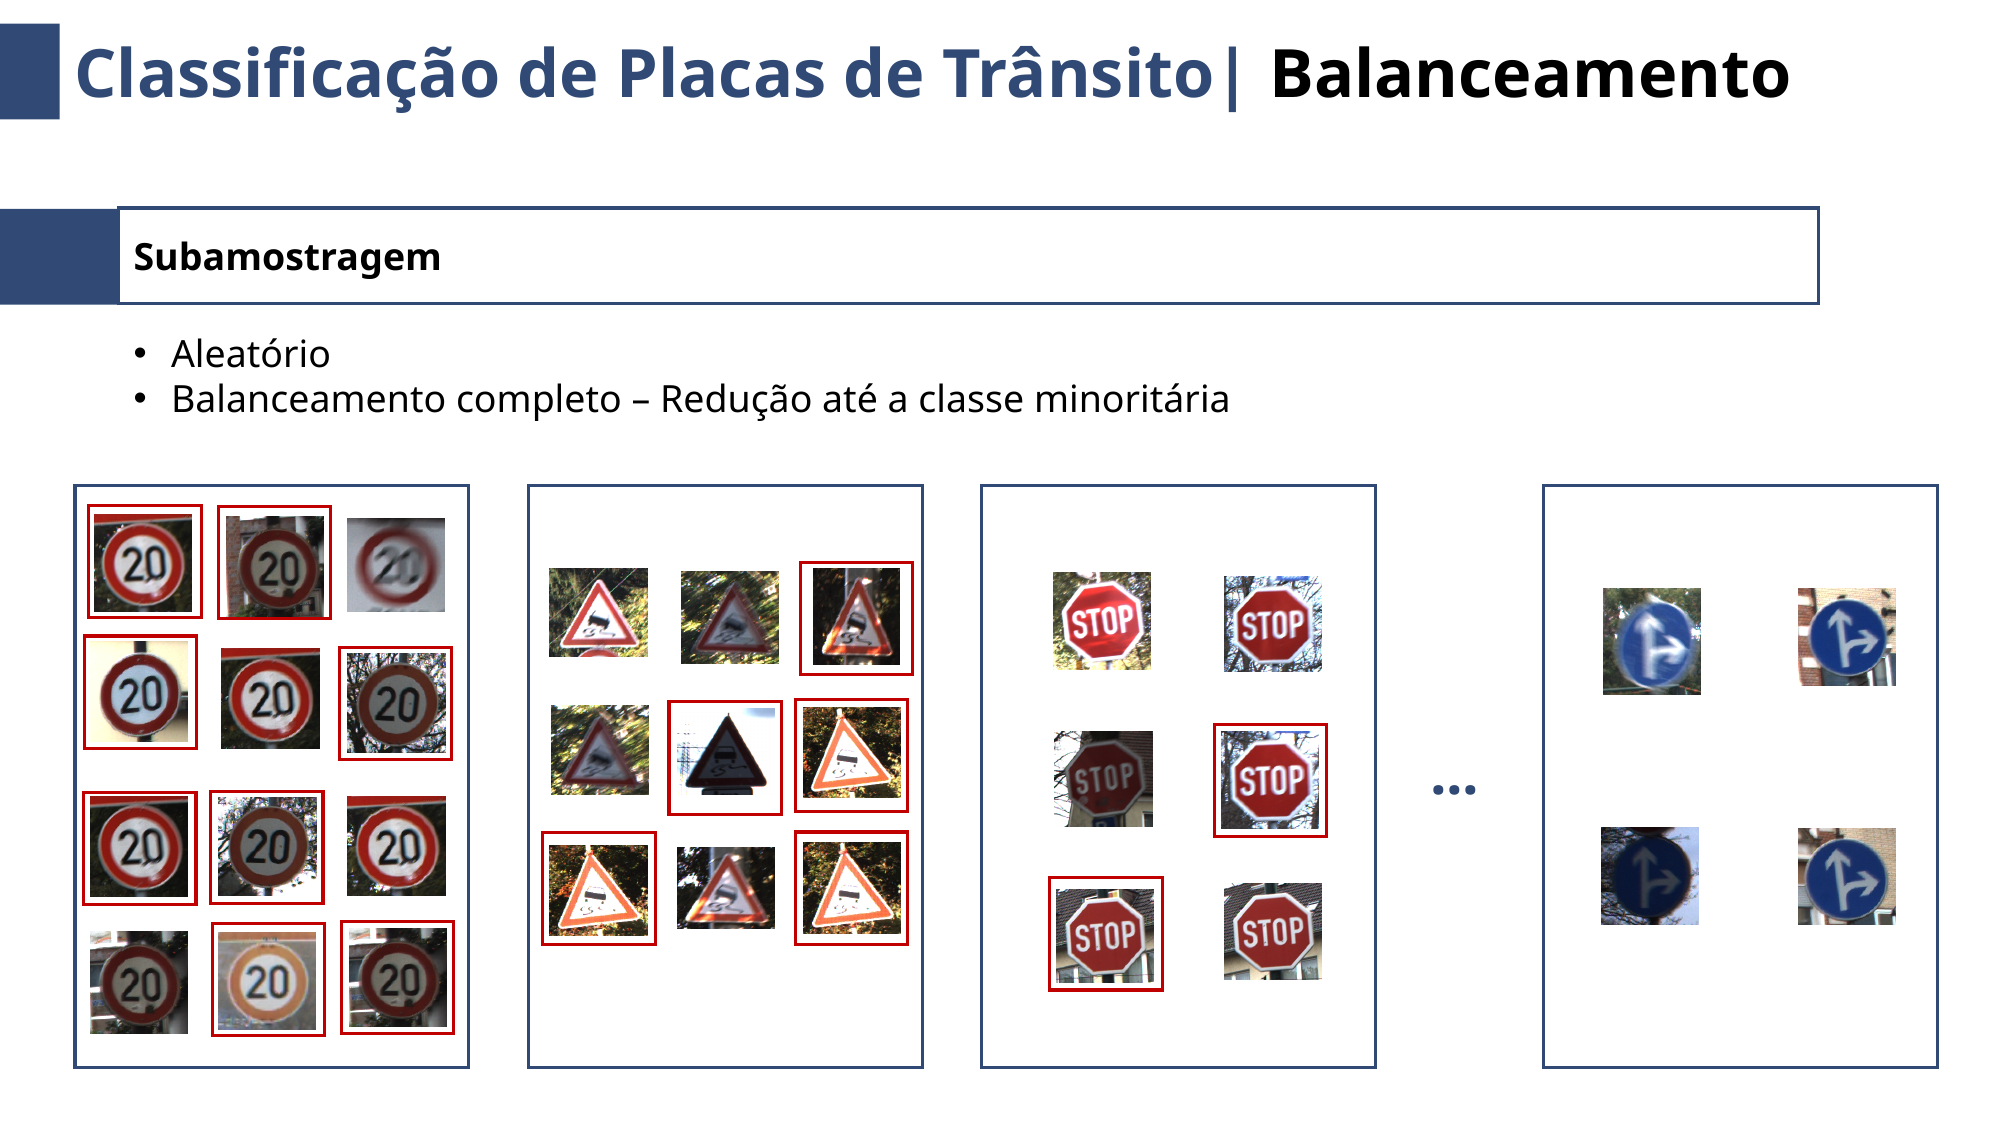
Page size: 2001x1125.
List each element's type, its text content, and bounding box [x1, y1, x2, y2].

text_box [338, 646, 453, 761]
picture [676, 707, 776, 795]
text_box [82, 791, 198, 906]
text_box Classificação de Placas de Trânsito| Balanceamento [59, 23, 1969, 199]
text_box [527, 484, 924, 1069]
picture [812, 567, 901, 665]
picture [347, 795, 446, 896]
picture [217, 932, 317, 1031]
picture [349, 928, 448, 1027]
text_box [794, 698, 909, 813]
picture [549, 845, 648, 936]
text_box [1048, 876, 1164, 992]
text_box [209, 790, 325, 905]
picture [680, 570, 780, 665]
text_box [667, 700, 783, 816]
picture [550, 704, 650, 796]
text_box [87, 504, 203, 619]
picture [1220, 731, 1320, 830]
picture [1053, 572, 1152, 670]
picture [346, 518, 446, 613]
text_box [799, 561, 914, 676]
picture [1055, 888, 1155, 984]
text_box [1542, 484, 1939, 1069]
text_box Aleatório Balanceamento completo – Redução até a classe minoritária [118, 322, 1819, 428]
text_box [73, 484, 470, 1069]
picture [676, 846, 776, 930]
text_box [980, 484, 1377, 1069]
picture [89, 795, 189, 897]
picture [1224, 575, 1323, 673]
picture [802, 842, 901, 935]
picture [225, 515, 325, 618]
text_box [0, 207, 121, 306]
text_box [794, 830, 909, 946]
picture [802, 706, 901, 799]
text_box ... [1375, 728, 1534, 814]
picture [218, 796, 317, 896]
text_box [217, 505, 332, 620]
text_box [541, 831, 657, 946]
picture [1600, 827, 1700, 926]
picture [89, 930, 189, 1035]
picture [93, 514, 193, 613]
picture [1602, 587, 1702, 696]
picture [549, 567, 648, 658]
text_box [0, 22, 61, 121]
text_box [1213, 723, 1328, 838]
picture [1223, 882, 1323, 980]
picture [1798, 587, 1897, 686]
text_box [211, 922, 326, 1037]
picture [347, 653, 446, 754]
picture [1054, 731, 1153, 828]
text_box Subamostragem [117, 206, 1820, 305]
text_box [83, 634, 198, 750]
picture [221, 648, 320, 749]
picture [89, 640, 189, 743]
text_box [340, 920, 455, 1035]
picture [1798, 828, 1897, 925]
